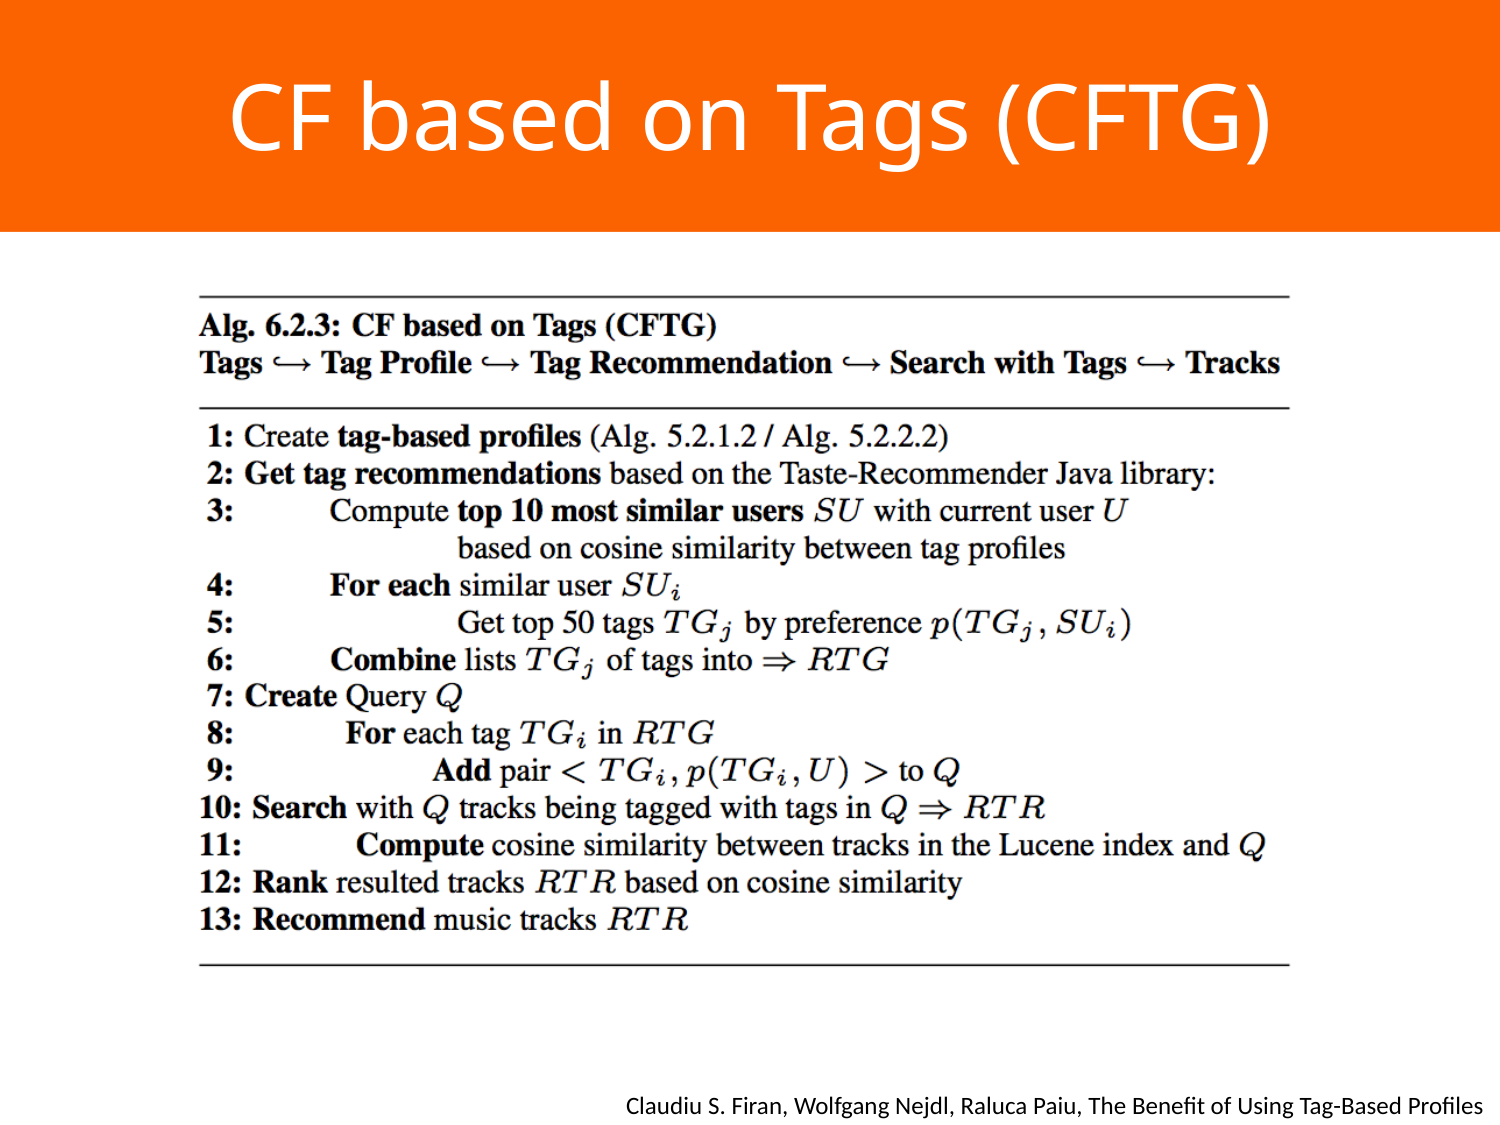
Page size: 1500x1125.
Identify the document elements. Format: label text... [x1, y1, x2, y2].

title CF based on Tags (CFTG) [75, 30, 1425, 197]
picture [164, 265, 1345, 1008]
text_box Claudiu S. Firan, Wolfgang Nejdl, Raluca Paiu, The Benefit of Using Tag-Based Profiles [0, 1082, 1500, 1125]
